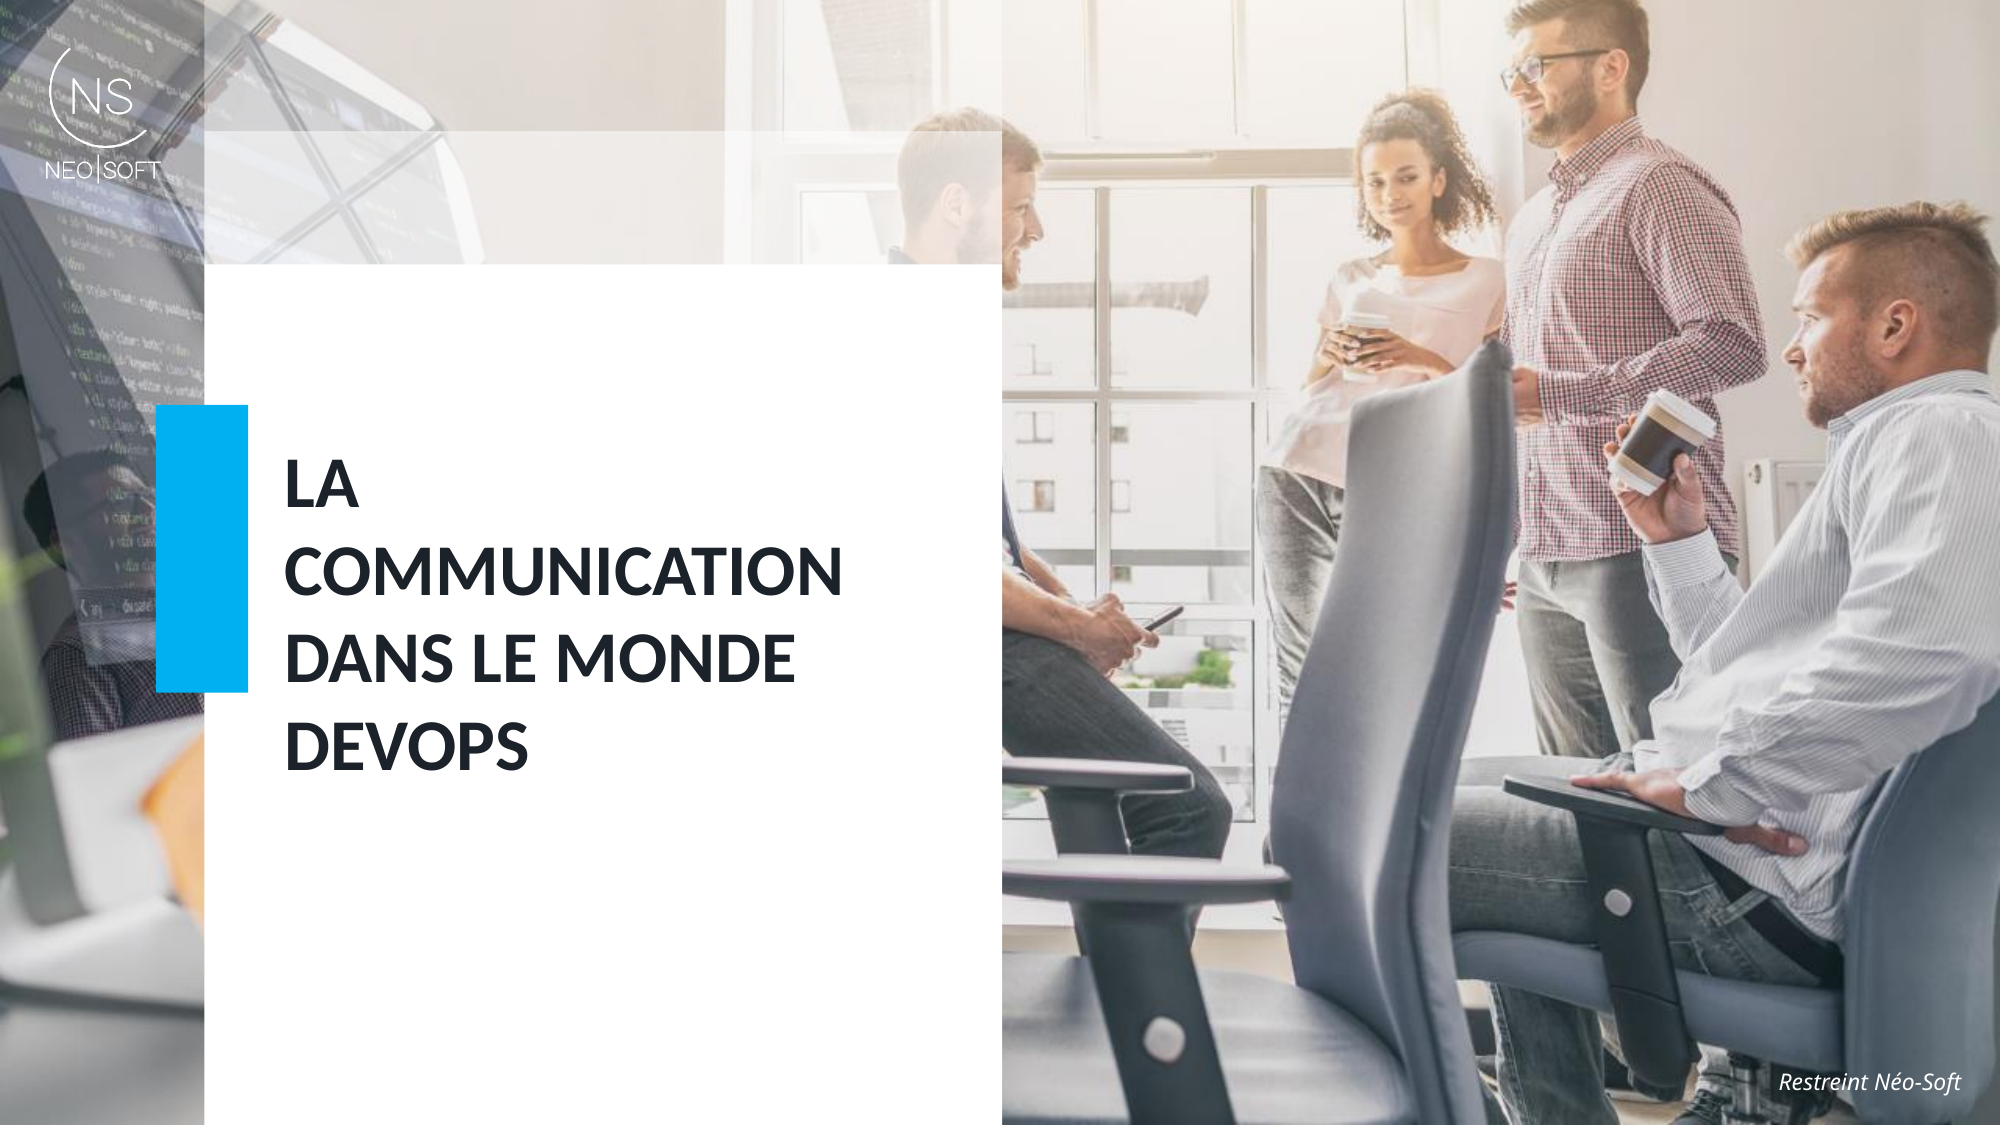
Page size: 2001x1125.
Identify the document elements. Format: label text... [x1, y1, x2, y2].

picture [1003, 0, 2000, 1125]
text_box [155, 404, 249, 694]
text_box LA COMMUNICATION DANS LE MONDE DEVOPS [269, 427, 899, 793]
text_box C’est quoi le DevOps [204, 0, 1003, 131]
picture [0, 0, 204, 1125]
